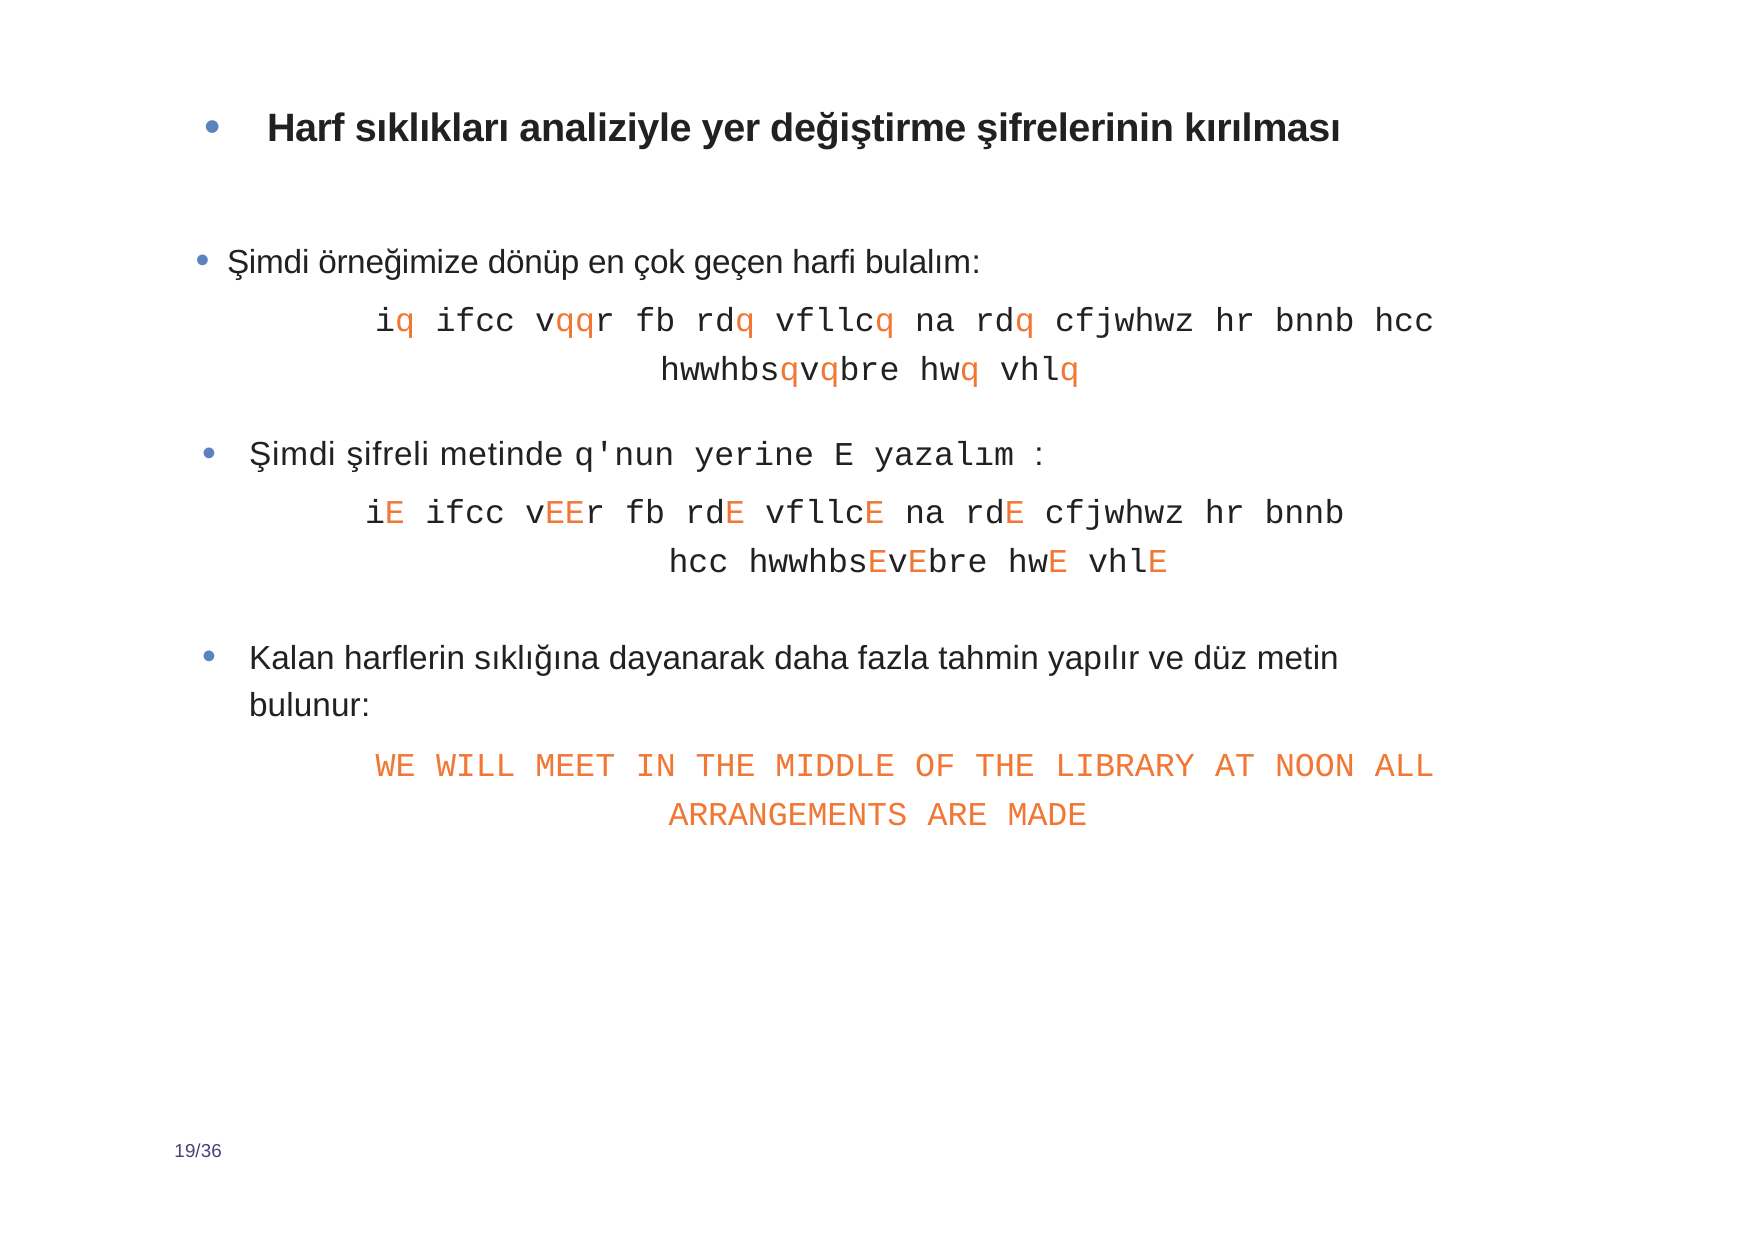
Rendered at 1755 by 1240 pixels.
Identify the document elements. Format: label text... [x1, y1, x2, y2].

text_box Şimdi örneğimize dönüp en çok geçen harfi bulalım: iq ifcc vqqr fb rdq vfllcq na rdq cfjwhwz hr bnnb hcc hwwhbsqvqbre hwq vhlq Şimdi şifreli metinde q'nun yerine E yazalım : iE ifcc vEEr fb rdE vfllcE na rdE cfjwhwz hr bnnb hcc hwwhbsEvEbre hwE vhlE Kalan harflerin sıklığına dayanarak daha fazla tahmin yapılır ve düz metin bulunur: WE WILL MEET IN THE MIDDLE OF THE LIBRARY AT NOON ALL ARRANGEMENTS ARE MADE [193, 239, 1453, 865]
text_box Harf sıklıkları analiziyle yer değiştirme şifrelerinin kırılması [202, 102, 1442, 161]
slide_number 19/36 [170, 1139, 224, 1164]
